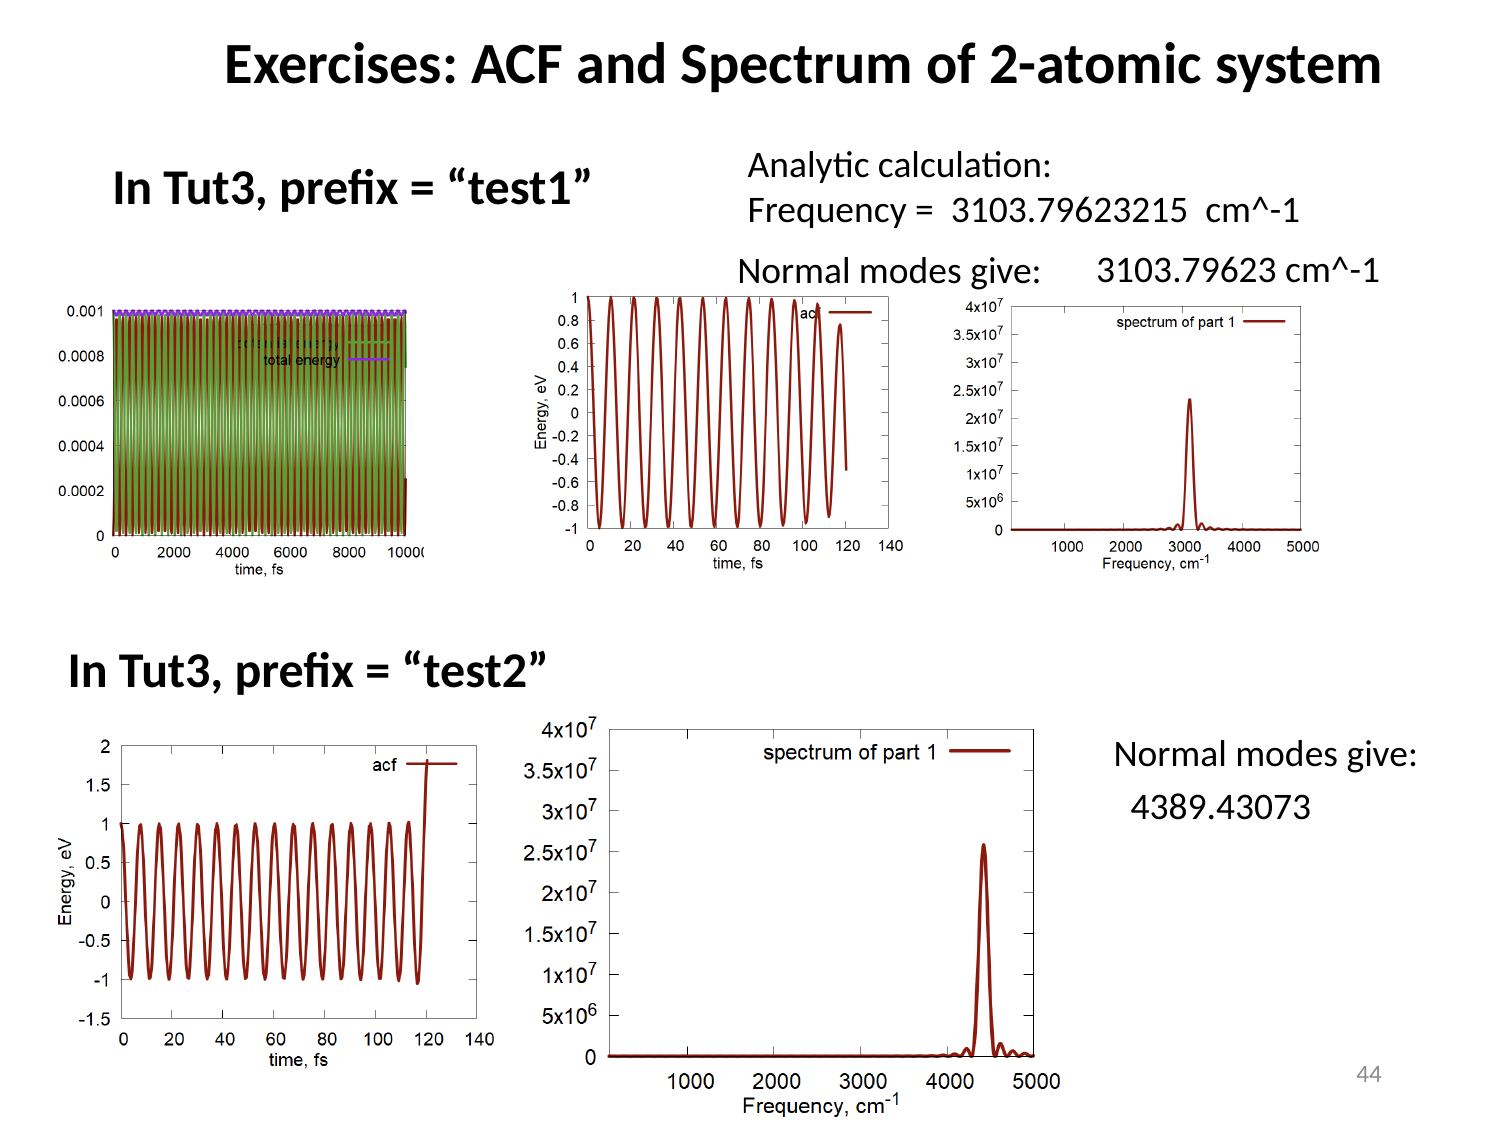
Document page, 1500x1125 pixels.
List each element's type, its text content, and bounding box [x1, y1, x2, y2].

picture [515, 708, 1060, 1117]
text_box In Tut3, prefix = “test1” [97, 147, 609, 222]
text_box 4389.43073 [1115, 782, 1327, 834]
text_box In Tut3, prefix = “test2” [53, 630, 565, 705]
picture [43, 728, 499, 1069]
text_box Normal modes give: [722, 238, 1058, 299]
slide_number 44 [1060, 1042, 1397, 1103]
picture [948, 292, 1319, 571]
text_box Normal modes give: [1098, 721, 1434, 782]
text_box Analytic calculation: Frequency = 3103.79623215 cm^-1 [732, 132, 1316, 238]
picture [522, 282, 907, 571]
text_box 3103.79623 cm^-1 [1081, 237, 1396, 298]
picture [49, 296, 424, 577]
text_box Exercises: ACF and Spectrum of 2-atomic system [210, 17, 1400, 103]
